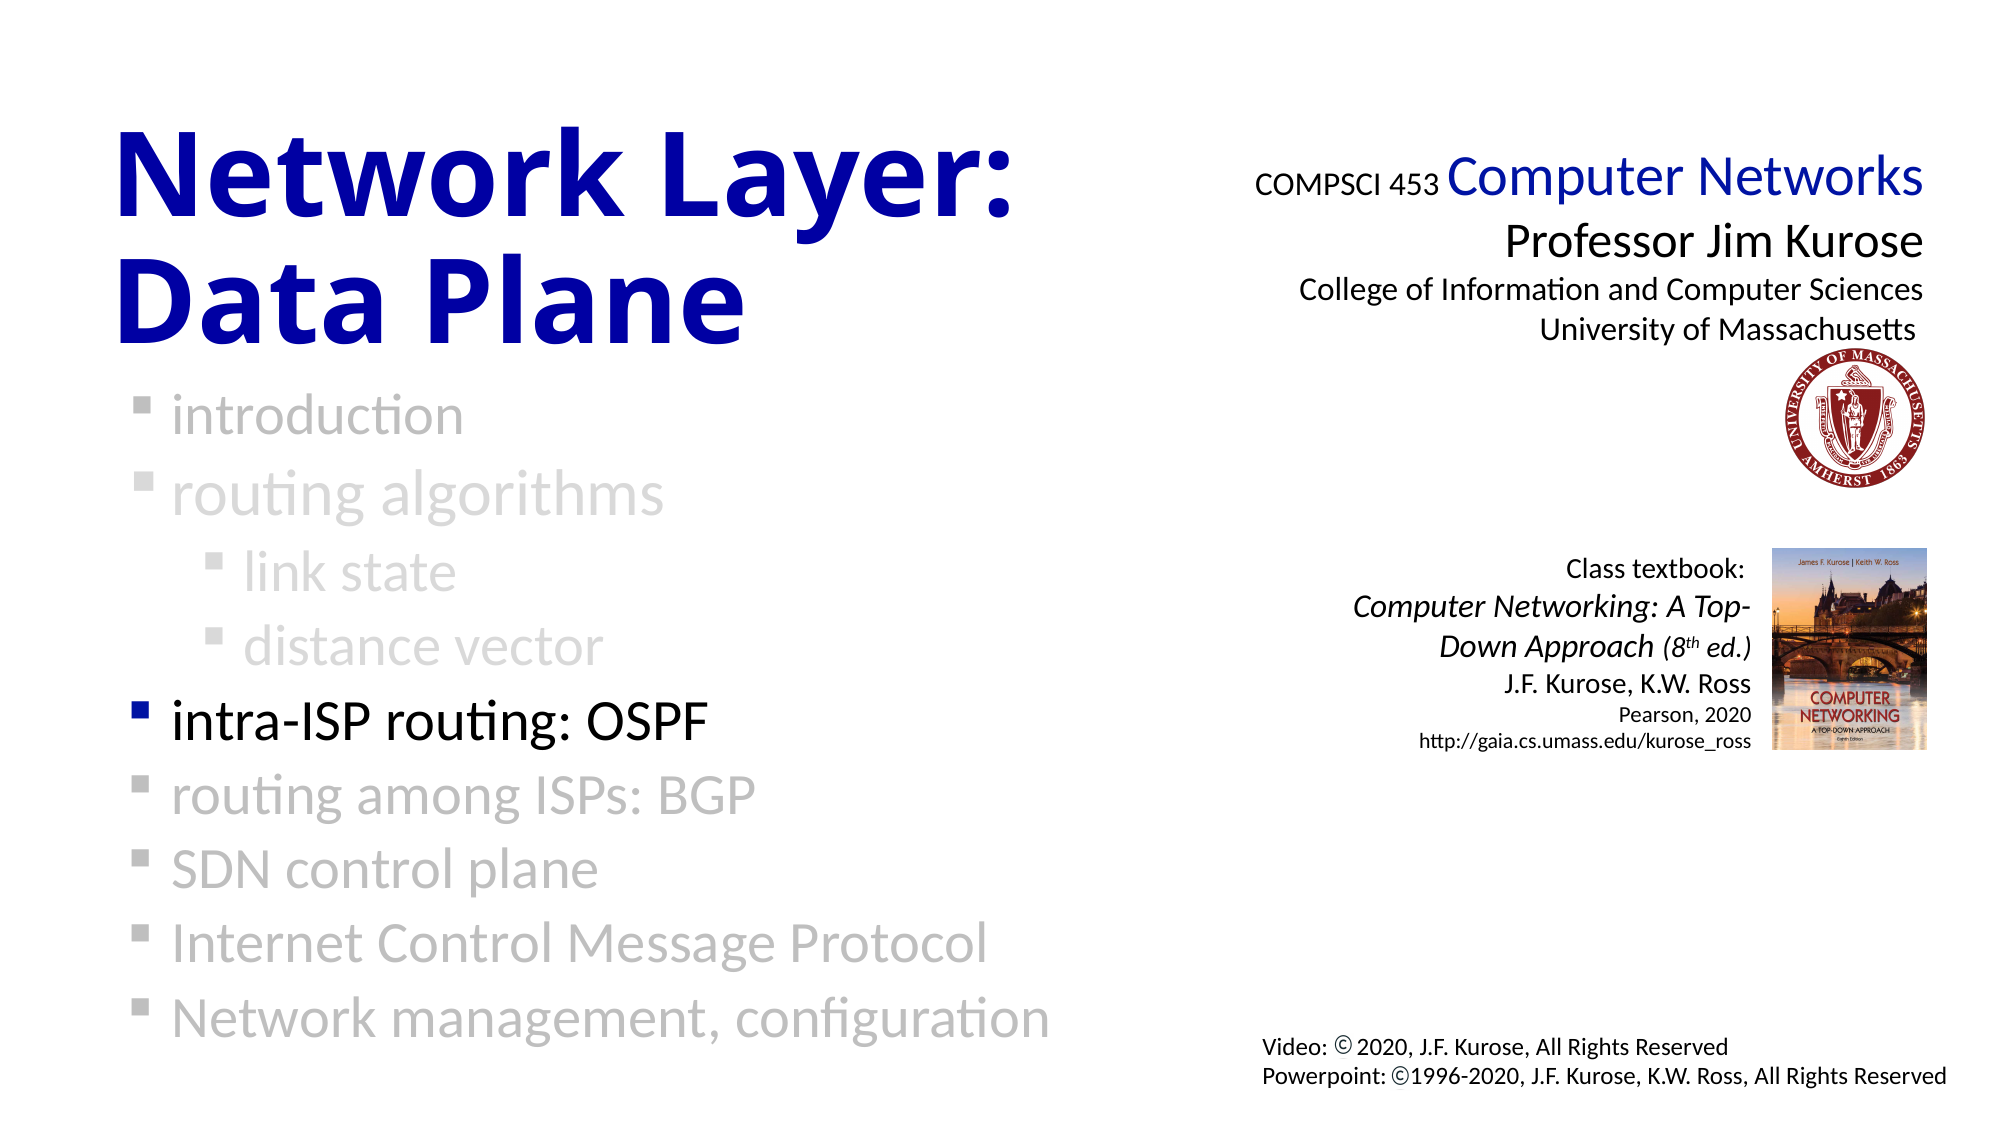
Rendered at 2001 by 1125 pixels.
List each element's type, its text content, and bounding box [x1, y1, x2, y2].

text_box introduction routing algorithms link state distance vector intra-ISP routing: OSPF routing among ISPs: BGP SDN control plane Internet Control Message Protocol Network management, configuration [111, 376, 1542, 1062]
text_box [1217, 129, 1940, 765]
title Network Layer: Data Plane [95, 106, 1170, 378]
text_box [1247, 1022, 2000, 1099]
